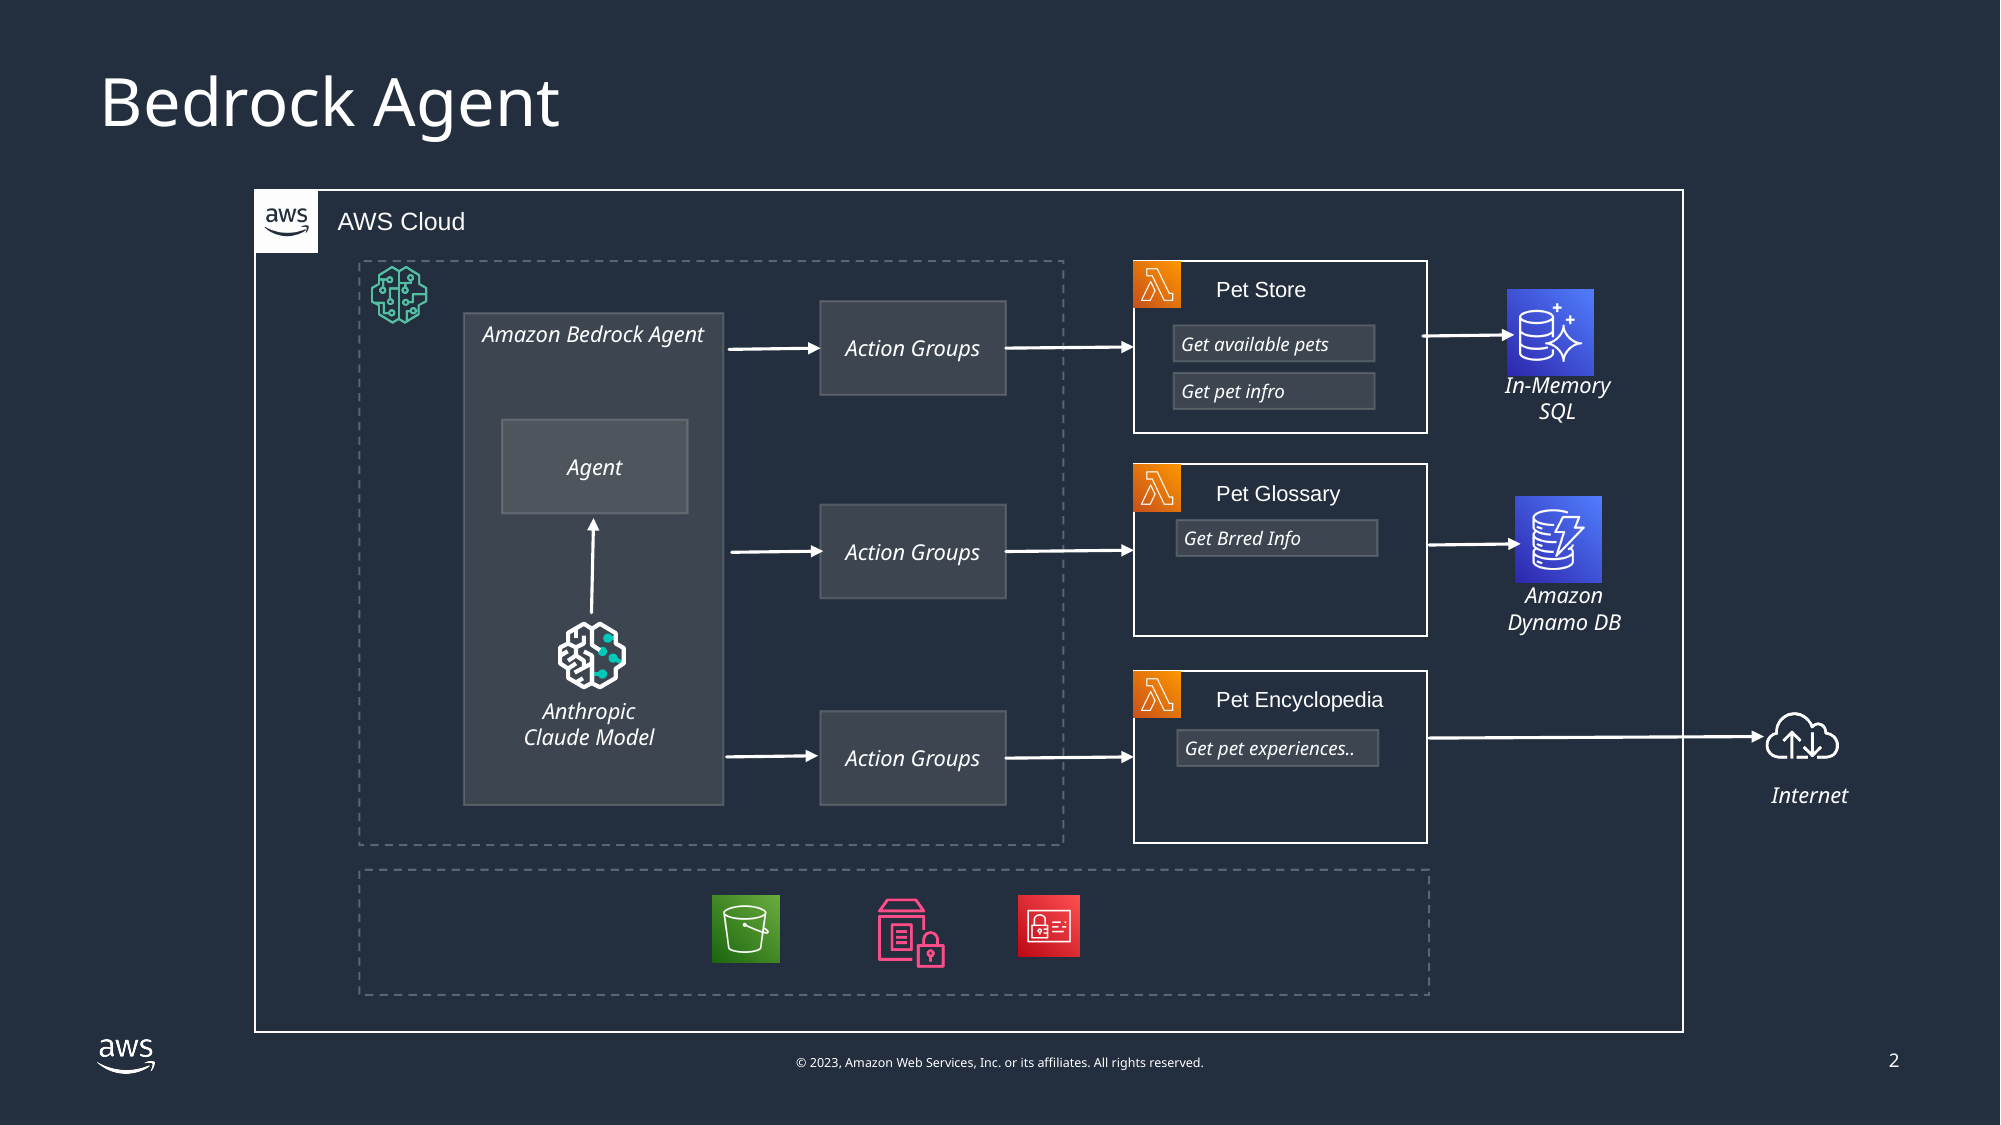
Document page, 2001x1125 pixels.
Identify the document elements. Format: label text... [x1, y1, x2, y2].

text_box In-Memory SQL [1477, 361, 1639, 435]
text_box [358, 260, 1064, 846]
picture [873, 895, 949, 971]
text_box AWS Cloud [254, 189, 1684, 1033]
text_box Pet Glossary [1133, 463, 1428, 637]
picture [1018, 895, 1080, 958]
picture [1507, 289, 1594, 376]
slide_number 2 [1464, 1031, 1915, 1092]
text_box Internet [1729, 757, 1891, 832]
text_box Pet Store [1133, 260, 1428, 434]
picture [1763, 697, 1841, 776]
picture [368, 263, 430, 326]
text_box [559, 622, 625, 688]
text_box Get pet experiences.. [1176, 729, 1379, 767]
text_box Pet Encyclopedia [1133, 670, 1428, 844]
picture [1133, 671, 1181, 718]
text_box Amazon Dynamo DB [1484, 571, 1645, 645]
picture [254, 189, 318, 253]
picture [712, 895, 780, 963]
picture [1515, 496, 1602, 583]
text_box Get available pets [1173, 324, 1376, 362]
title Bedrock Agent [99, 61, 1900, 150]
picture [1133, 261, 1181, 308]
text_box [358, 869, 1430, 996]
text_box Agent [501, 419, 689, 514]
picture [97, 1039, 155, 1074]
picture [1133, 464, 1181, 512]
text_box Get Brred Info [1176, 519, 1379, 557]
text_box Anthropic Claude Model [508, 687, 670, 761]
text_box Get pet infro [1173, 372, 1376, 410]
